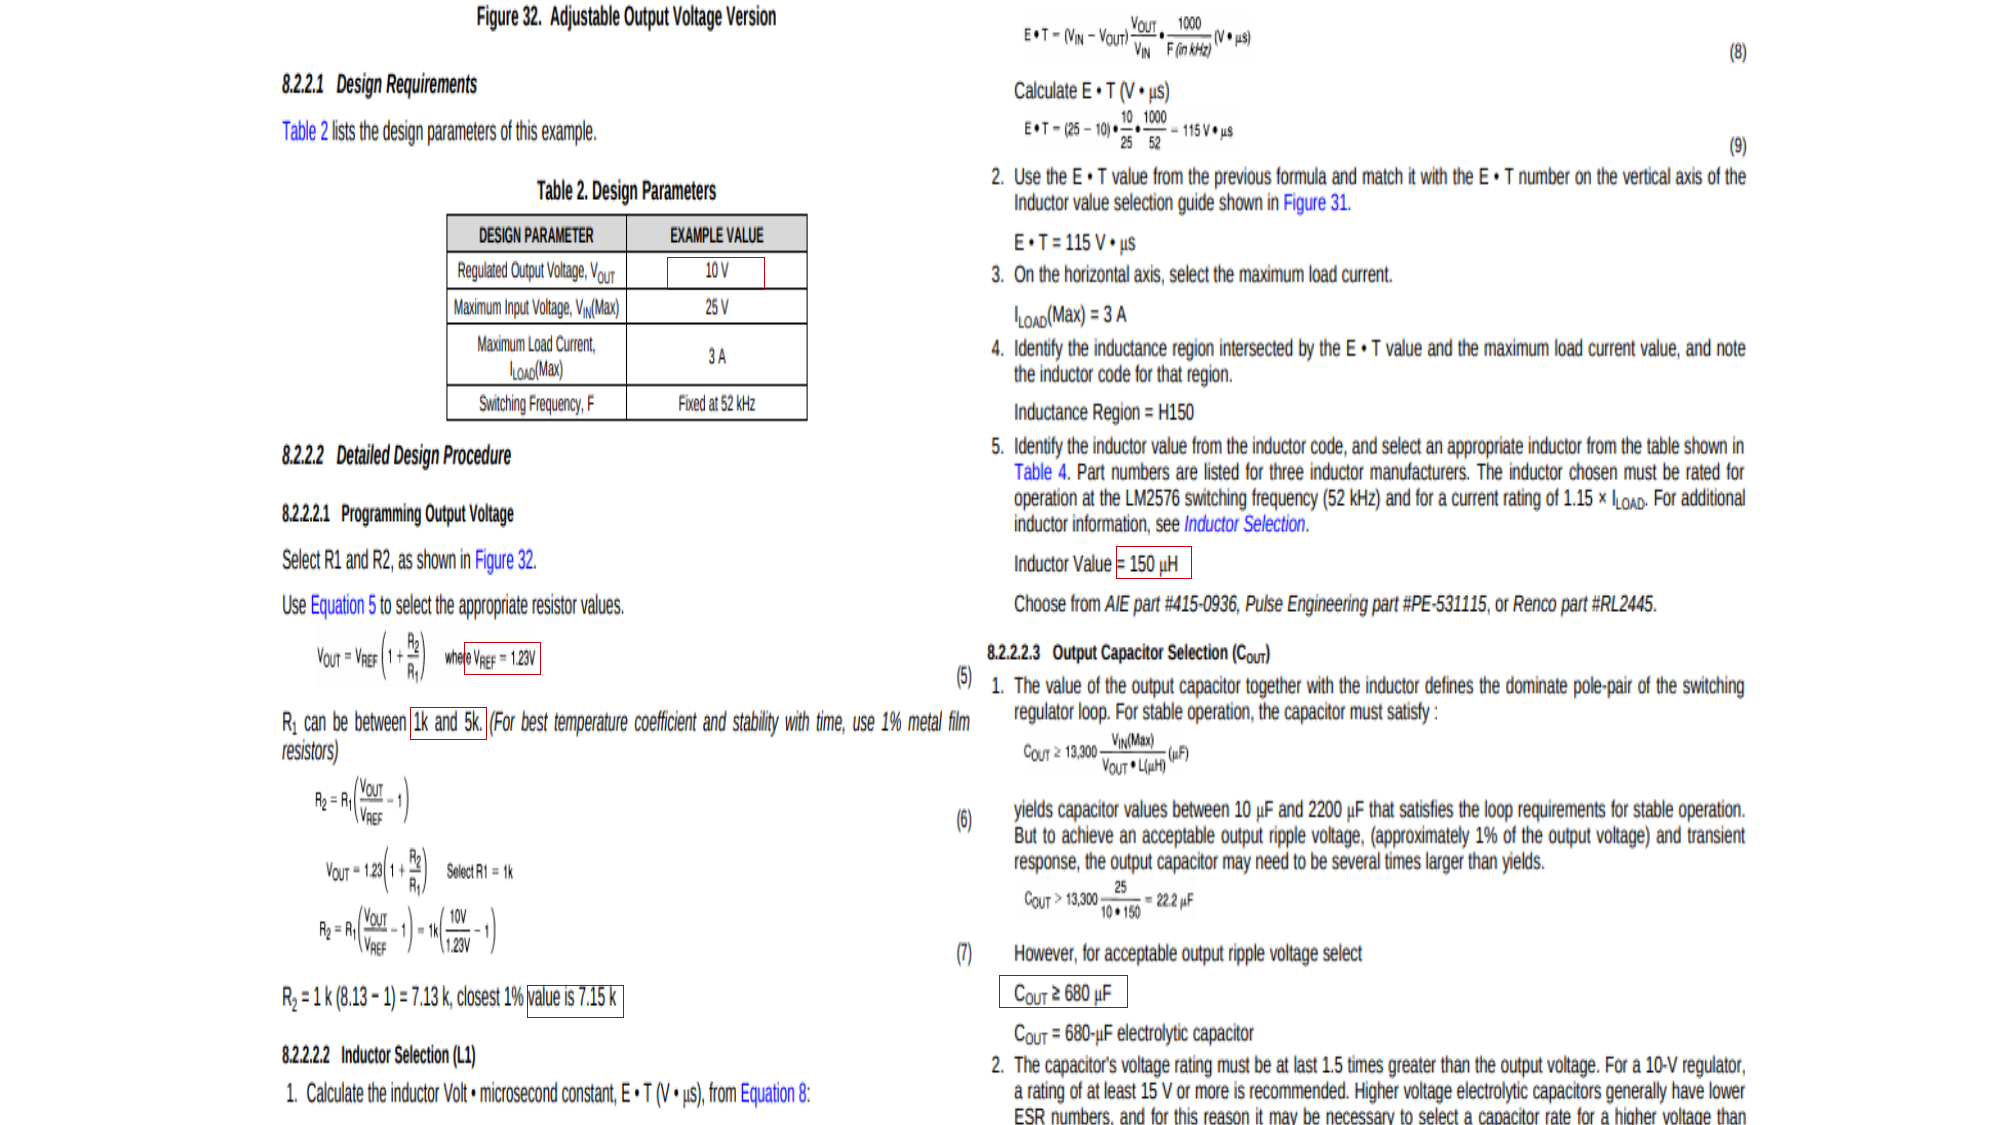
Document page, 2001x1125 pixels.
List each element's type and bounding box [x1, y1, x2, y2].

picture [272, 0, 1750, 1125]
